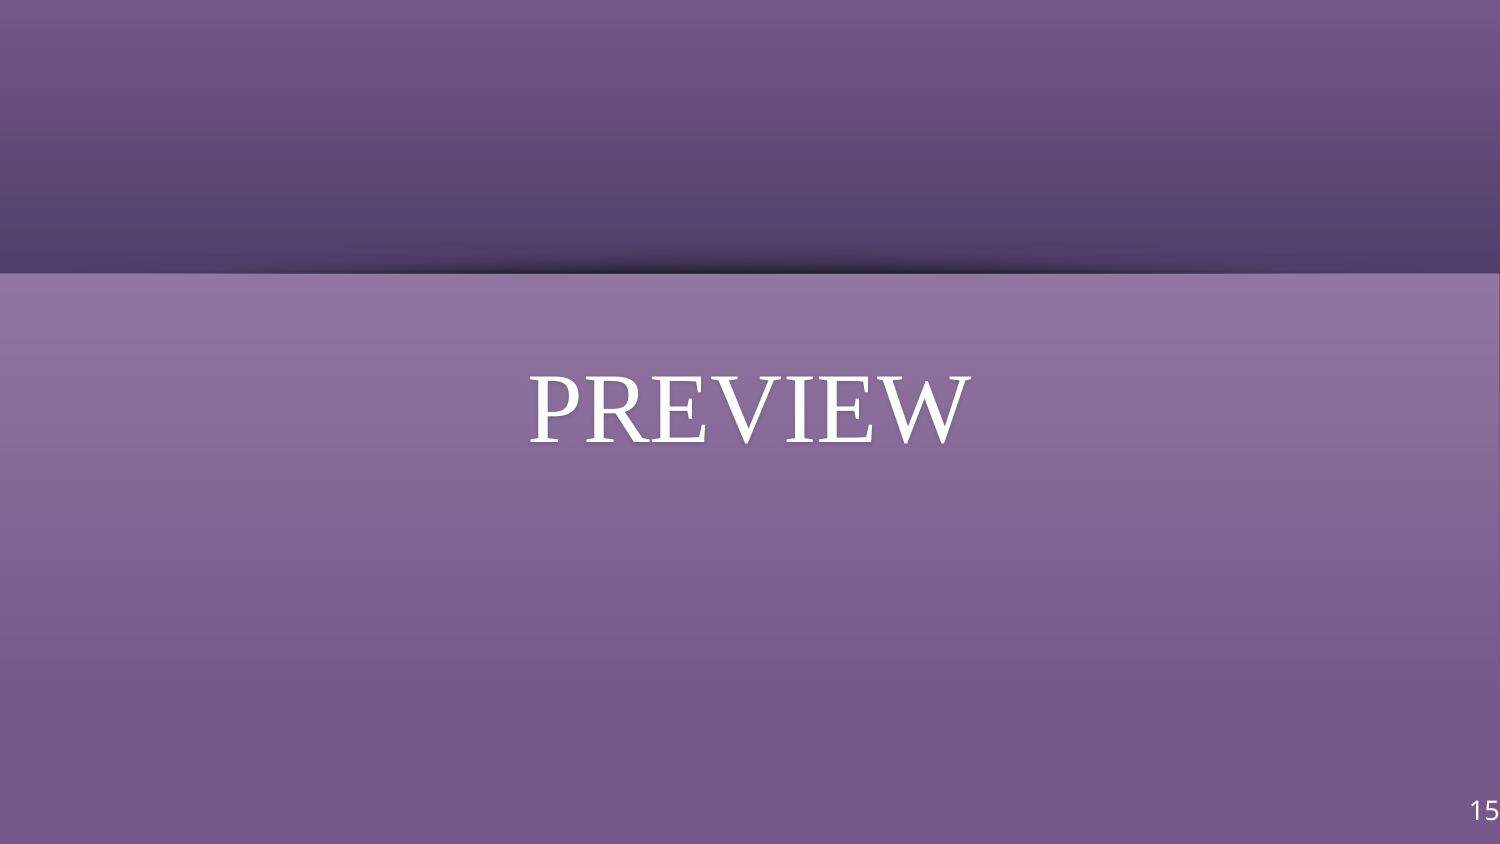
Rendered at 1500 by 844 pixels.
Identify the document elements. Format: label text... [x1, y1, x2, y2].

title PREVIEW [165, 342, 1335, 844]
slide_number 15 [1409, 779, 1500, 844]
